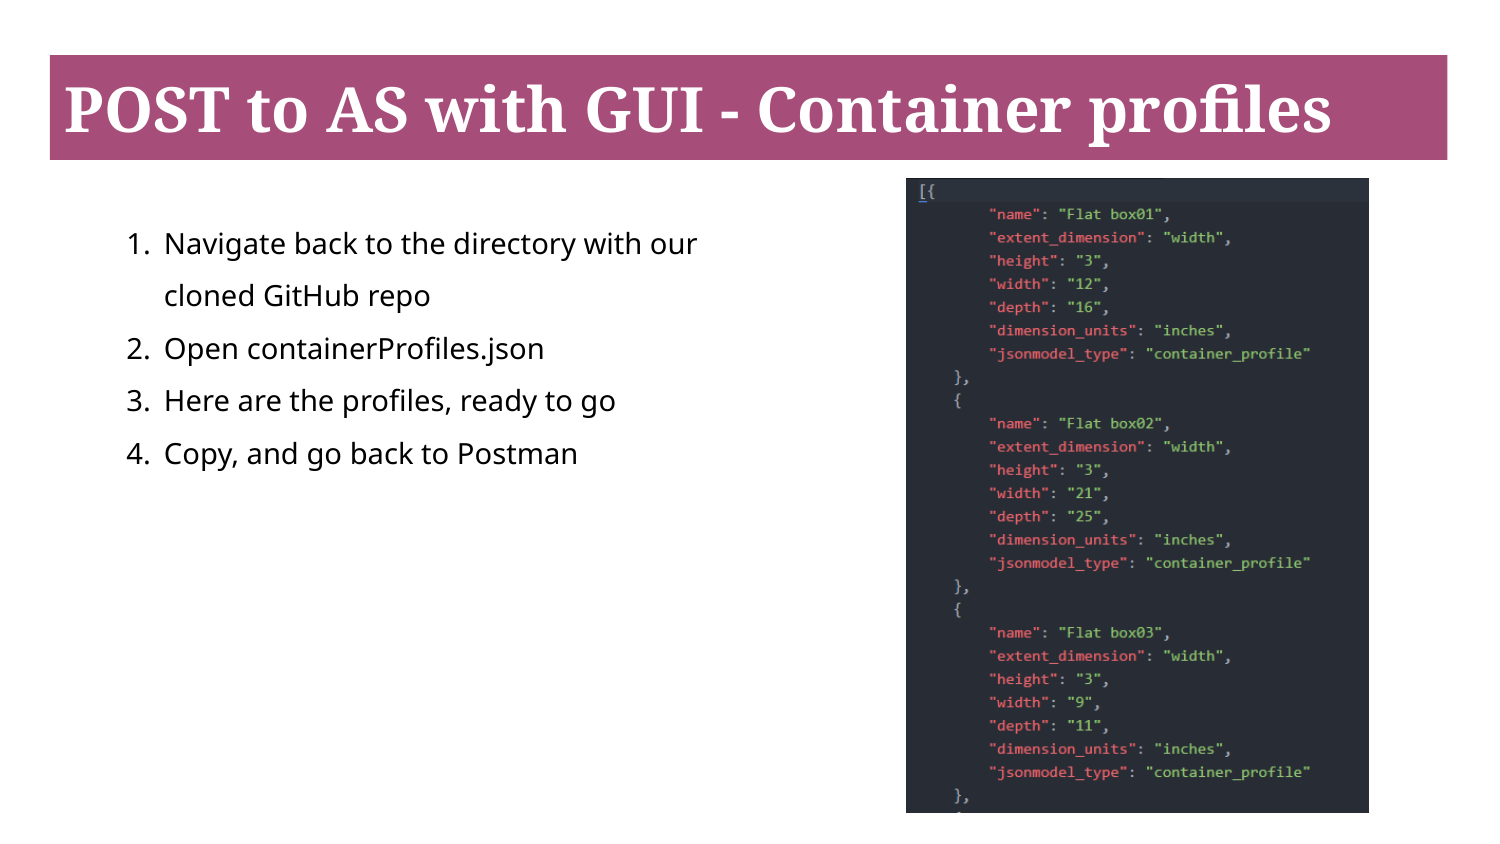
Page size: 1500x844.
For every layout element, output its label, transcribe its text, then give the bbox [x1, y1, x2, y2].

title POST to AS with GUI - Container profiles [49, 55, 1448, 160]
picture [906, 178, 1369, 813]
text_box Navigate back to the directory with our cloned GitHub repo Open containerProfiles.json Here are the profiles, ready to go Copy, and go back to Postman [74, 192, 728, 776]
